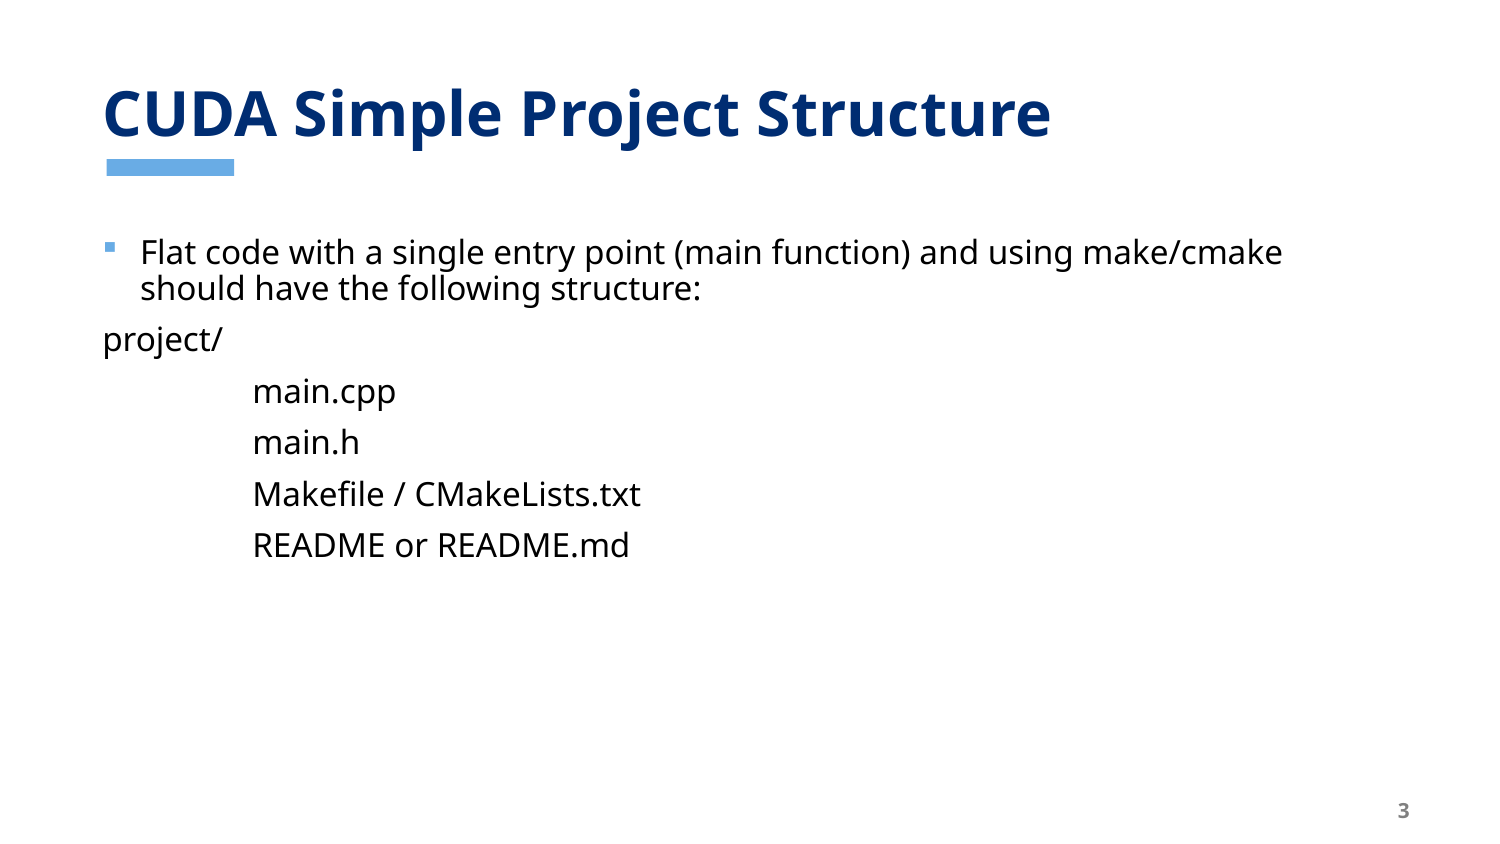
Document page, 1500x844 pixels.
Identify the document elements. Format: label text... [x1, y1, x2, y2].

list Flat code with a single entry point (main function) and using make/cmake should have the following structure: project/ main.cpp main.h Makefile / CMakeLists.txt README or README.md [87, 228, 1414, 733]
title CUDA Simple Project Structure [87, 74, 1414, 159]
